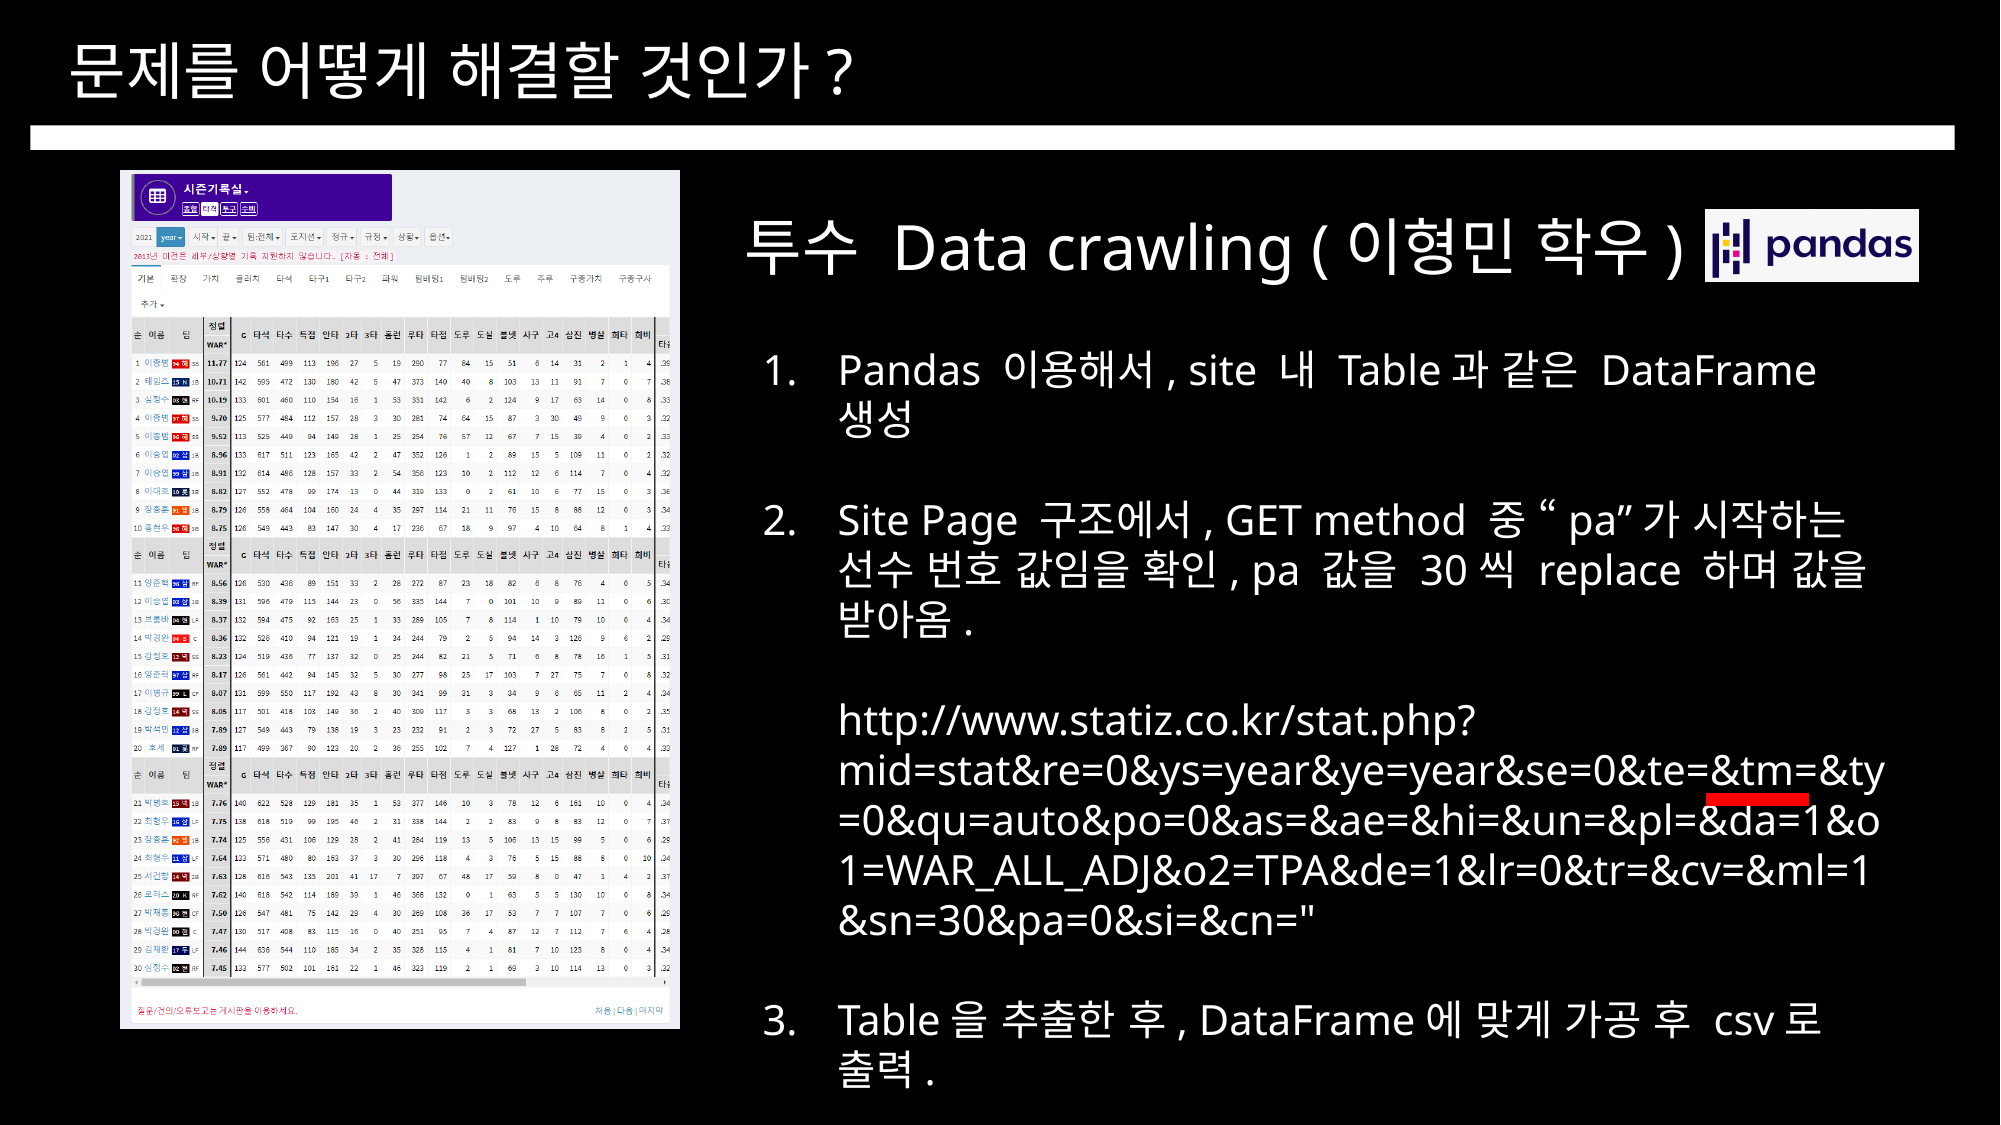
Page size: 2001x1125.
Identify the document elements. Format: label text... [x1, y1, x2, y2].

text_box [29, 124, 1956, 151]
text_box 투수 Data crawling (이형민 학우) [730, 200, 1699, 290]
picture [1705, 209, 1919, 282]
text_box Pandas 이용해서, site 내 Table과 같은 DataFrame 생성 Site Page 구조에서, GET method 중 “pa”가 시작하는 선수 번호 값임을 확인, pa 값을 30씩 replace 하며 값을 받아옴. http://www.statiz.co.kr/stat.php?mid=stat&re=0&ys=year&ye=year&se=0&te=&tm=&ty=0&qu=auto&po=0&as=&ae=&hi=&un=&pl=&da=1&o1=WAR_ALL_ADJ&o2=TPA&de=1&lr=0&tr=&cv=&ml=1&sn=30&pa=0&si=&cn=" Table을 추출한 후, DataFrame에 맞게 가공 후 csv로 출력. [747, 336, 1919, 1102]
text_box 문제를 어떻게 해결할 것인가? [53, 24, 869, 115]
picture [119, 170, 680, 1029]
